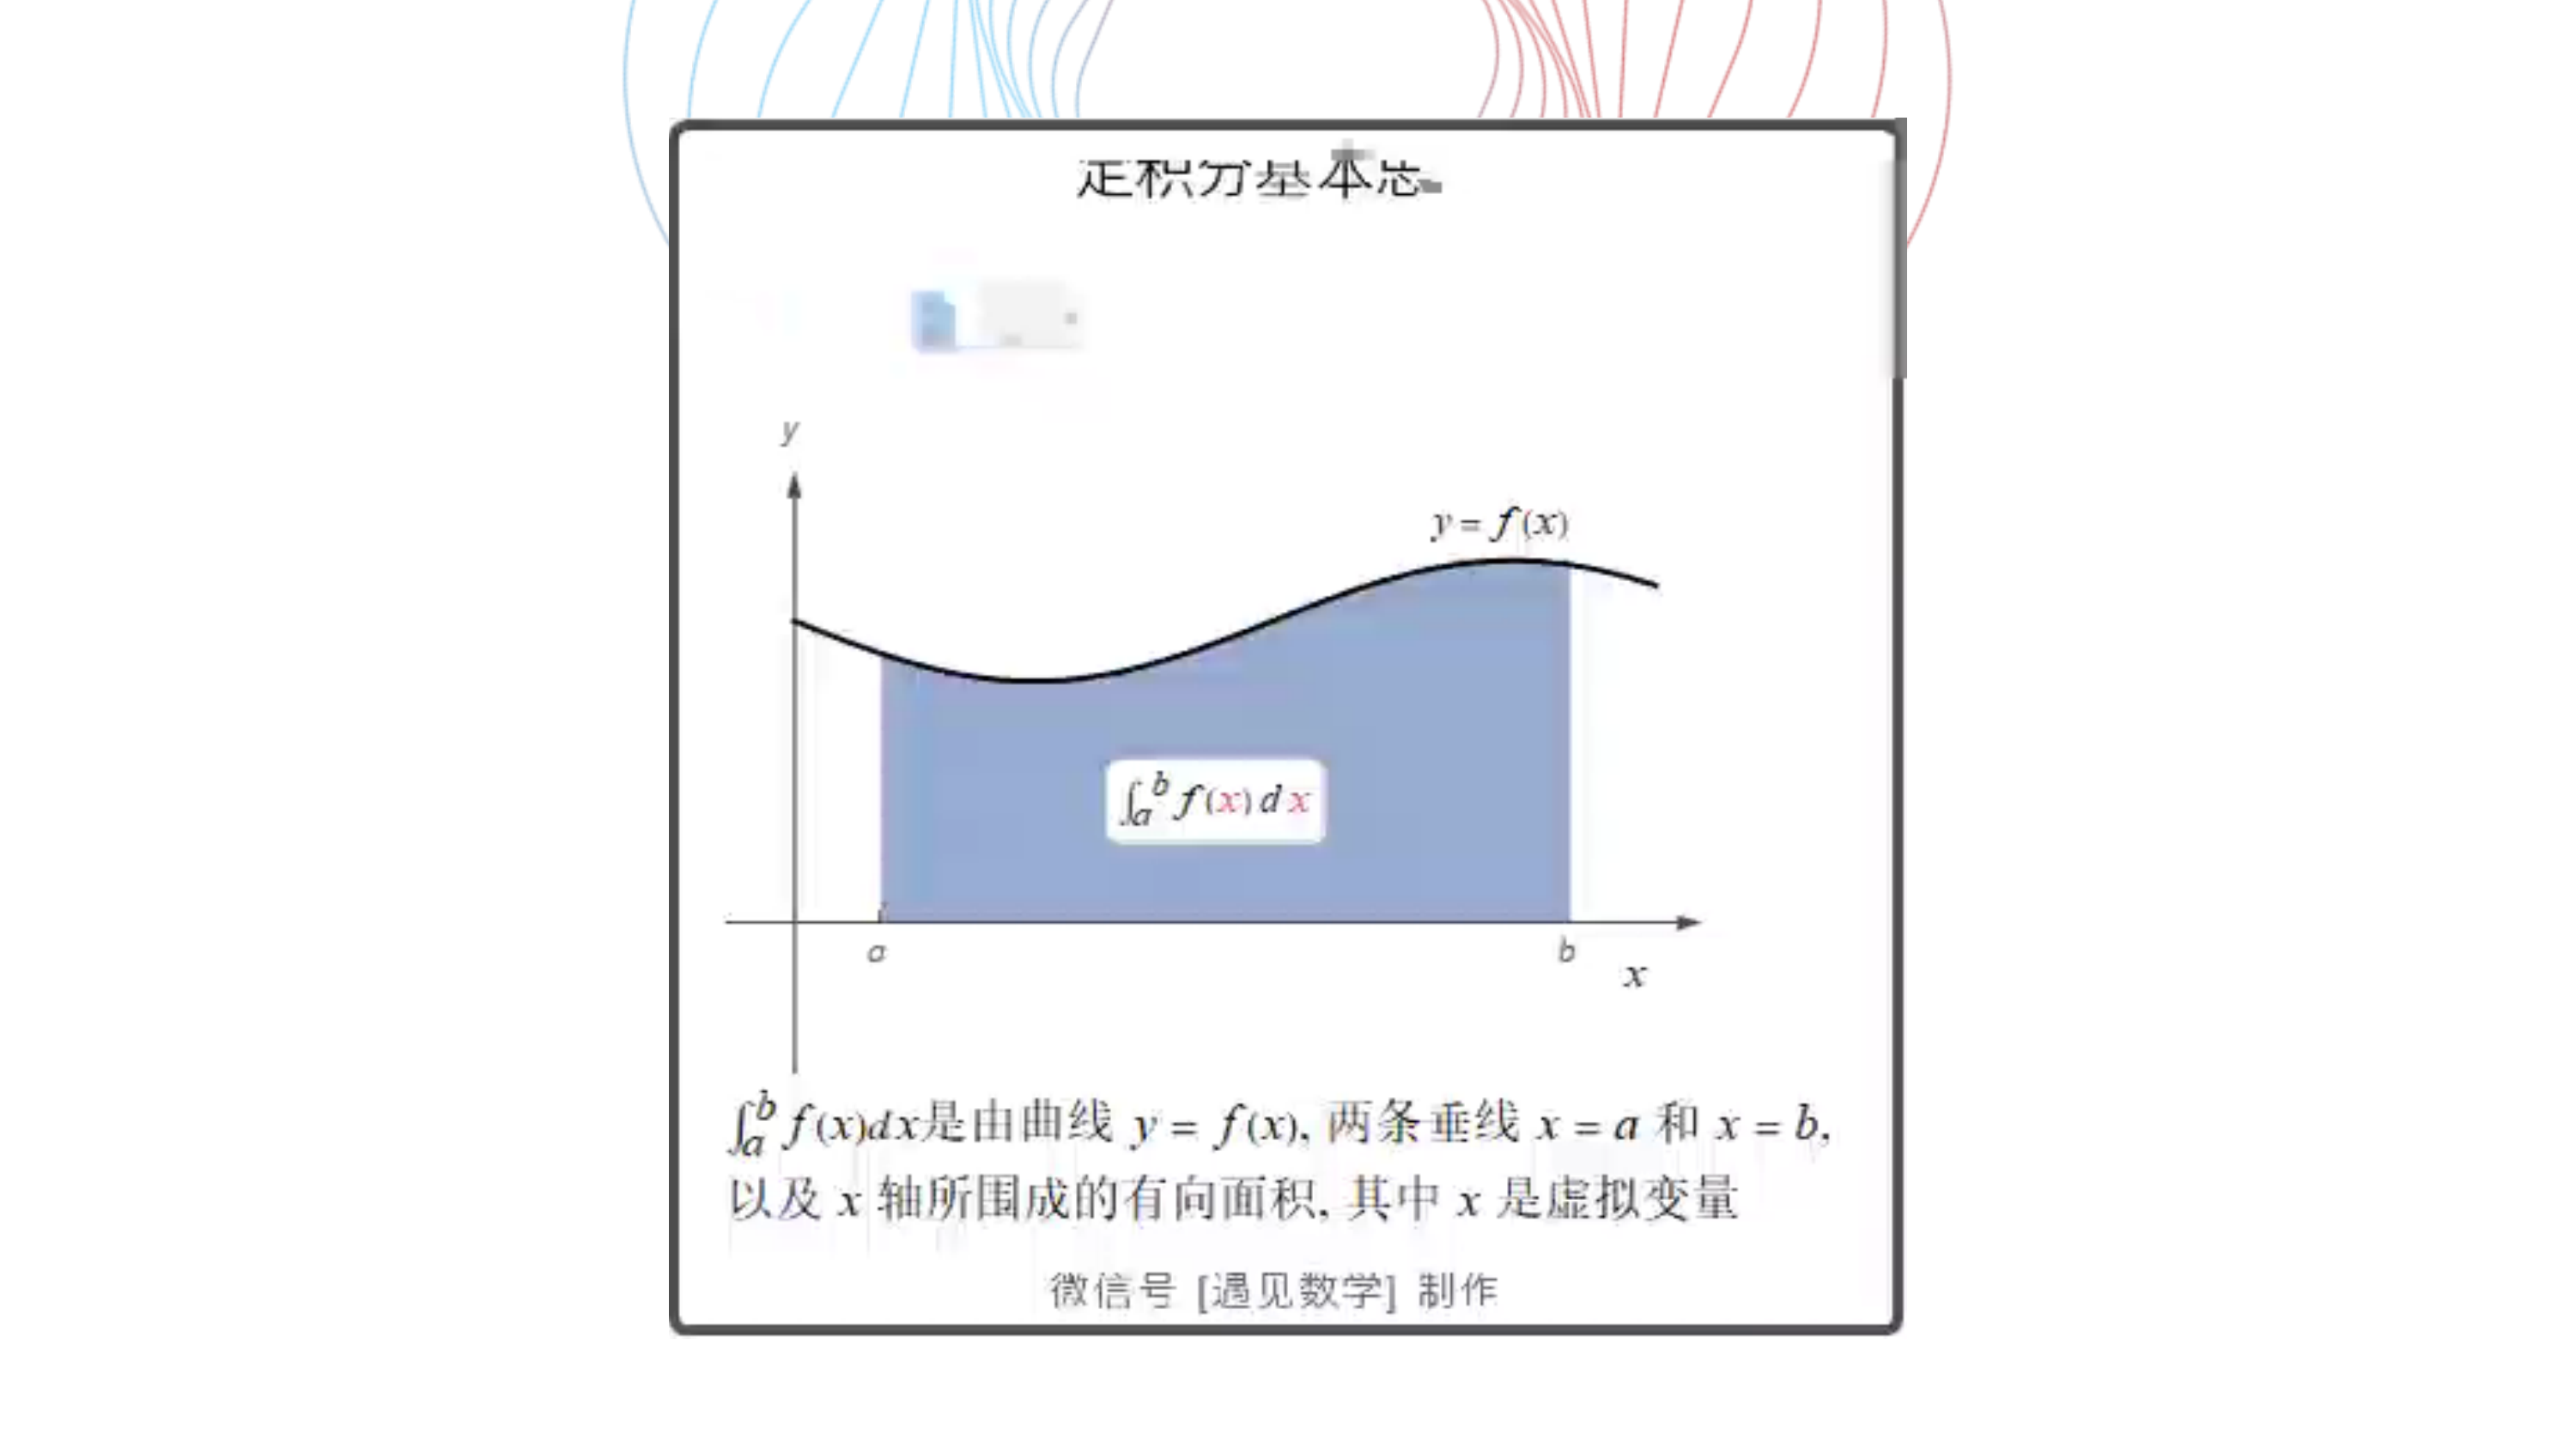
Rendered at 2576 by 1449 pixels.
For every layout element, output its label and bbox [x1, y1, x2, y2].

picture [479, 0, 2097, 869]
text_box [667, 116, 1908, 1340]
